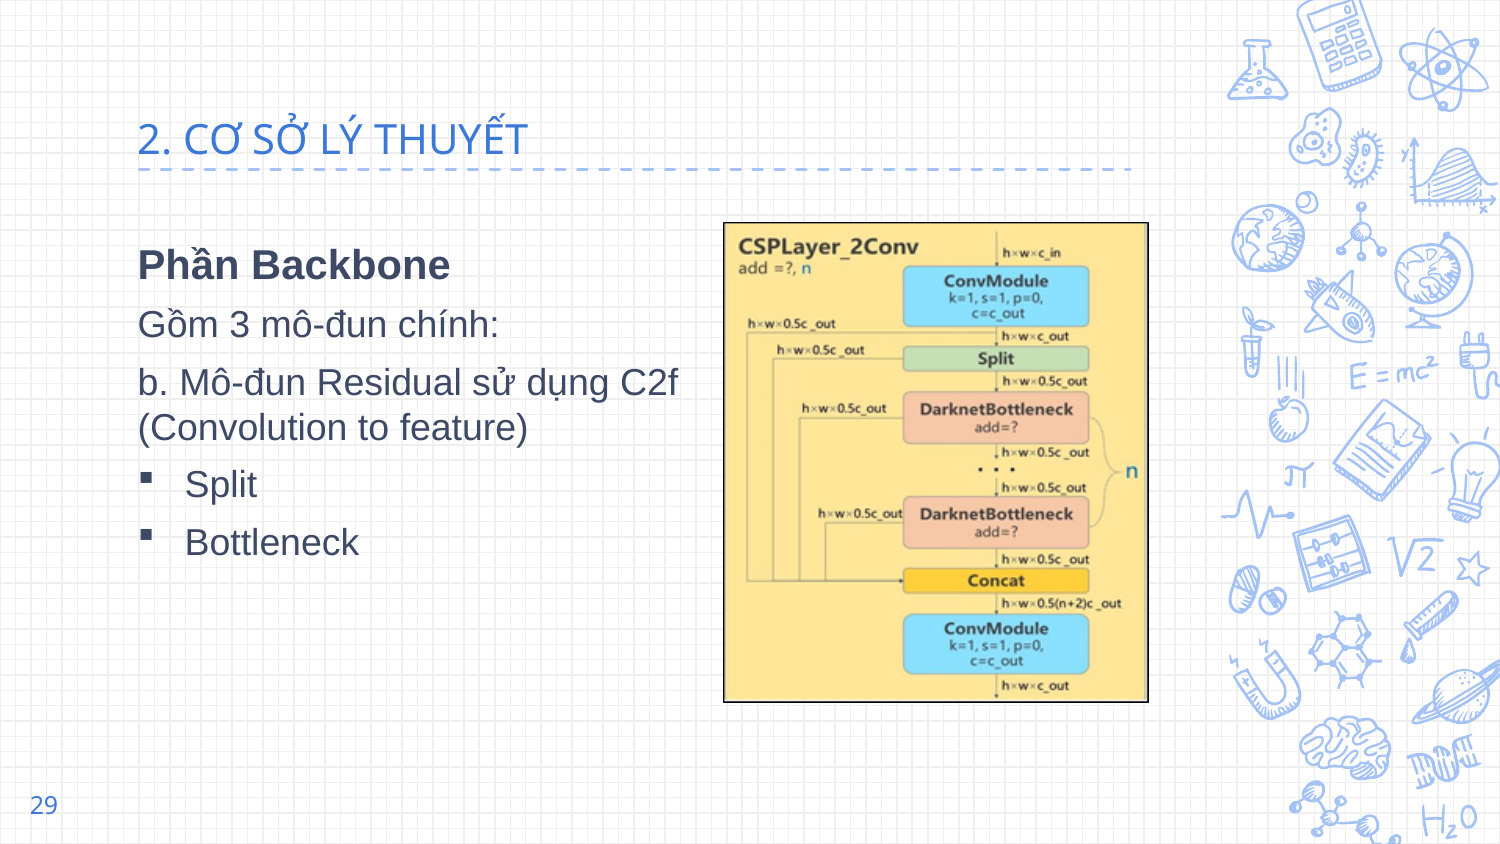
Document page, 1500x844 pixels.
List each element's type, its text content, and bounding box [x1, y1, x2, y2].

list Phần Backbone Gồm 3 mô-đun chính: b. Mô-đun Residual sử dụng C2f (Convolution to feature) Split Bottleneck [122, 222, 721, 681]
title 2. CƠ SỞ LÝ THUYẾT [122, 36, 1130, 178]
picture [723, 222, 1149, 703]
slide_number 29 [14, 774, 105, 840]
